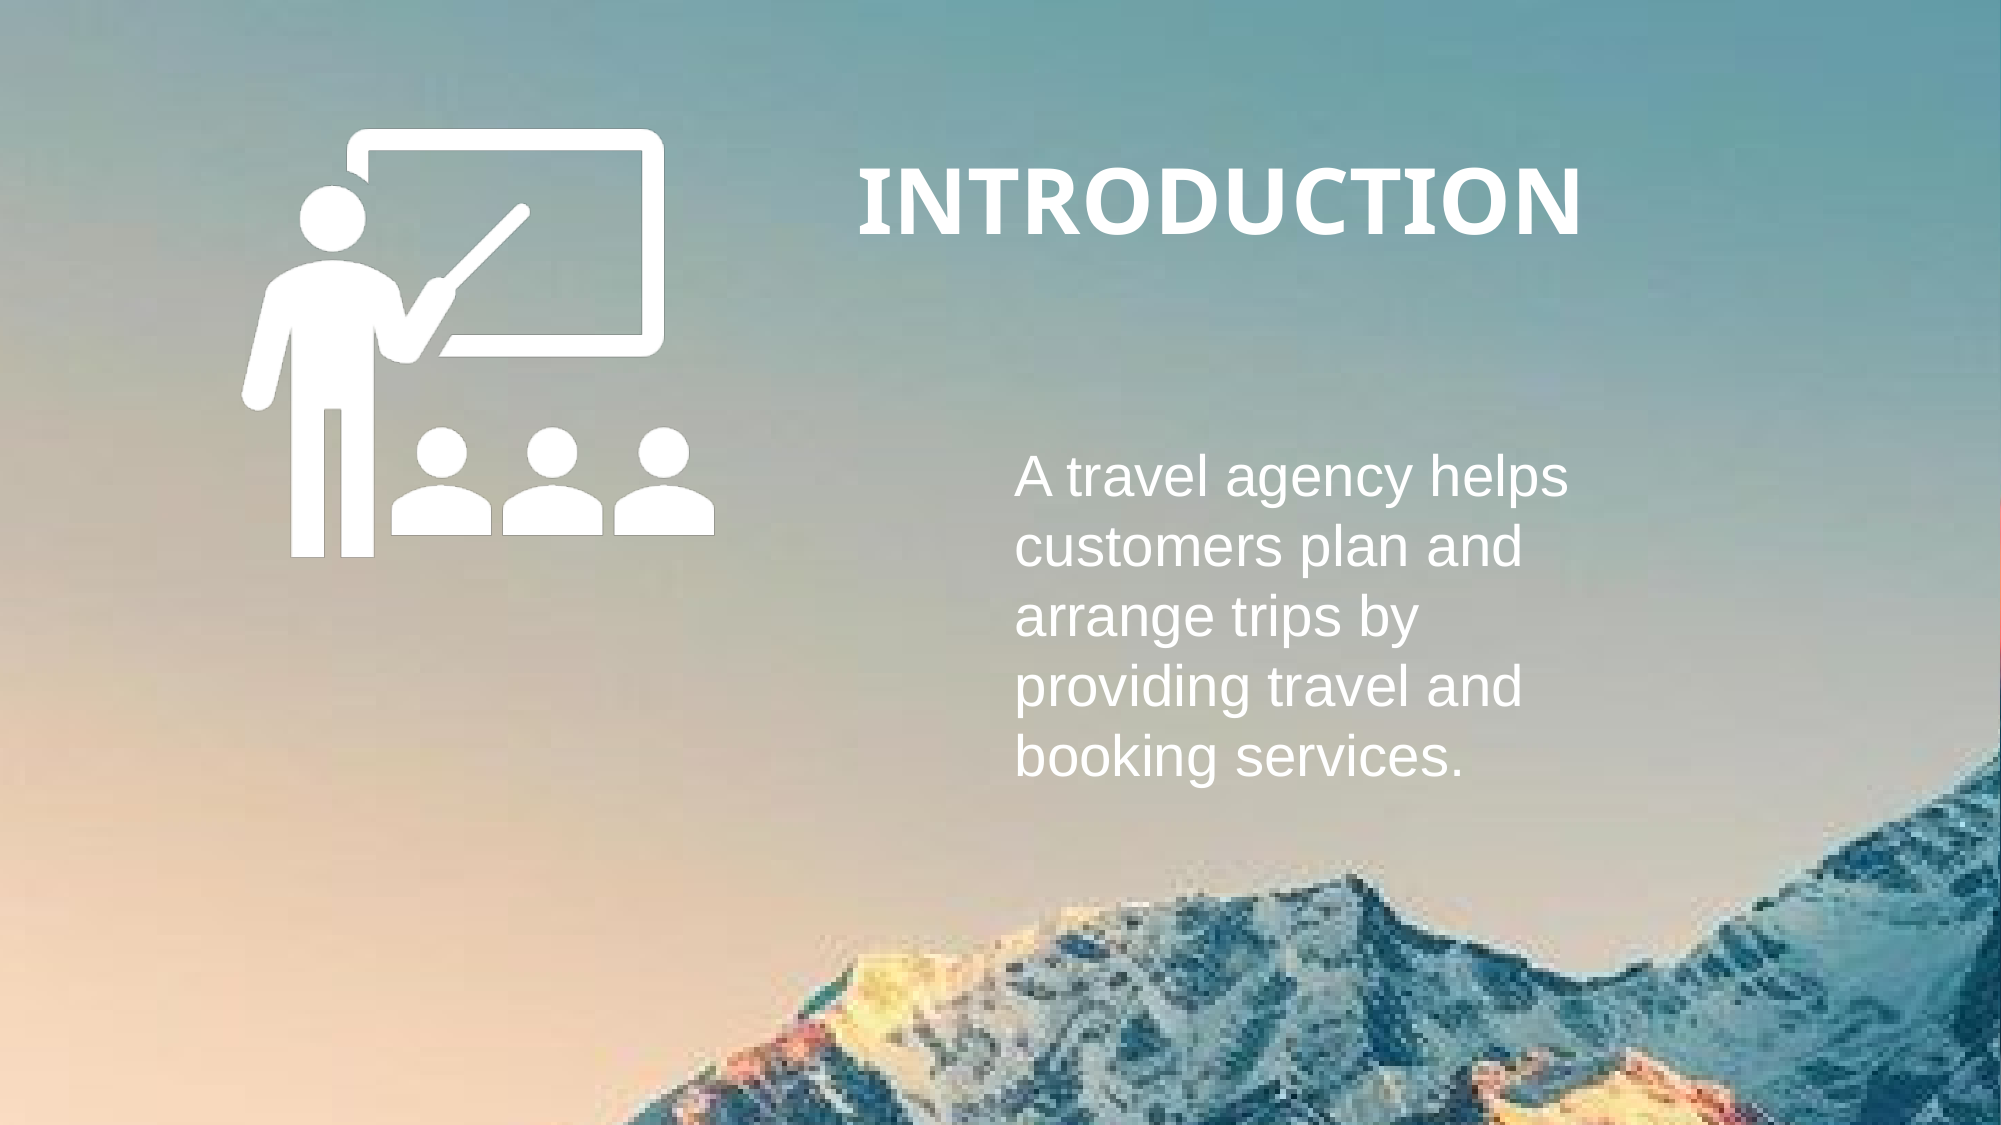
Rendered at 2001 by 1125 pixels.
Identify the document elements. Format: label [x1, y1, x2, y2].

picture [213, 73, 748, 608]
text_box [0, 0, 2000, 1125]
